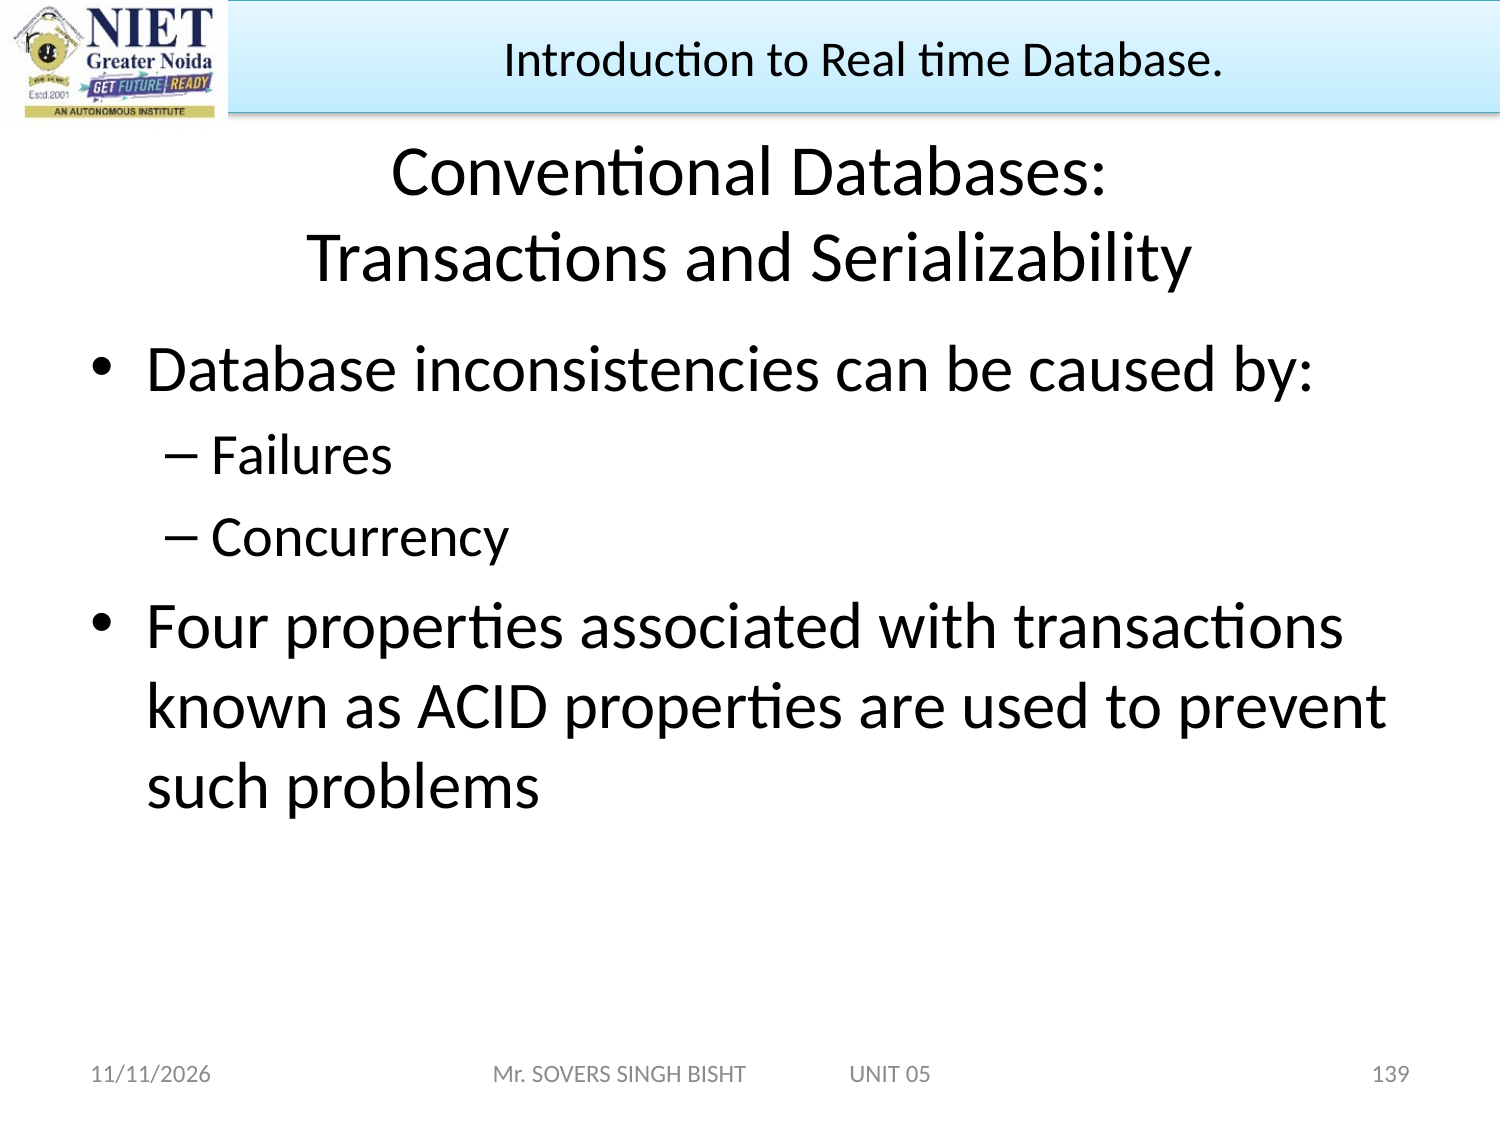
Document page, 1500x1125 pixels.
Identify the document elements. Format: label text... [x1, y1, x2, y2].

picture [0, 0, 228, 130]
list Database inconsistencies can be caused by: Failures Concurrency Four properties associated with transactions known as ACID properties are used to prevent such problems [75, 317, 1436, 1038]
text_box Introduction to Real time Database. [231, 0, 1500, 113]
title Conventional Databases: Transactions and Serializability [75, 120, 1425, 304]
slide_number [75, 1042, 425, 1103]
footer Mr. SOVERS SINGH BISHT UNIT 05 [437, 1042, 988, 1103]
slide_number 139 [1299, 1042, 1425, 1103]
